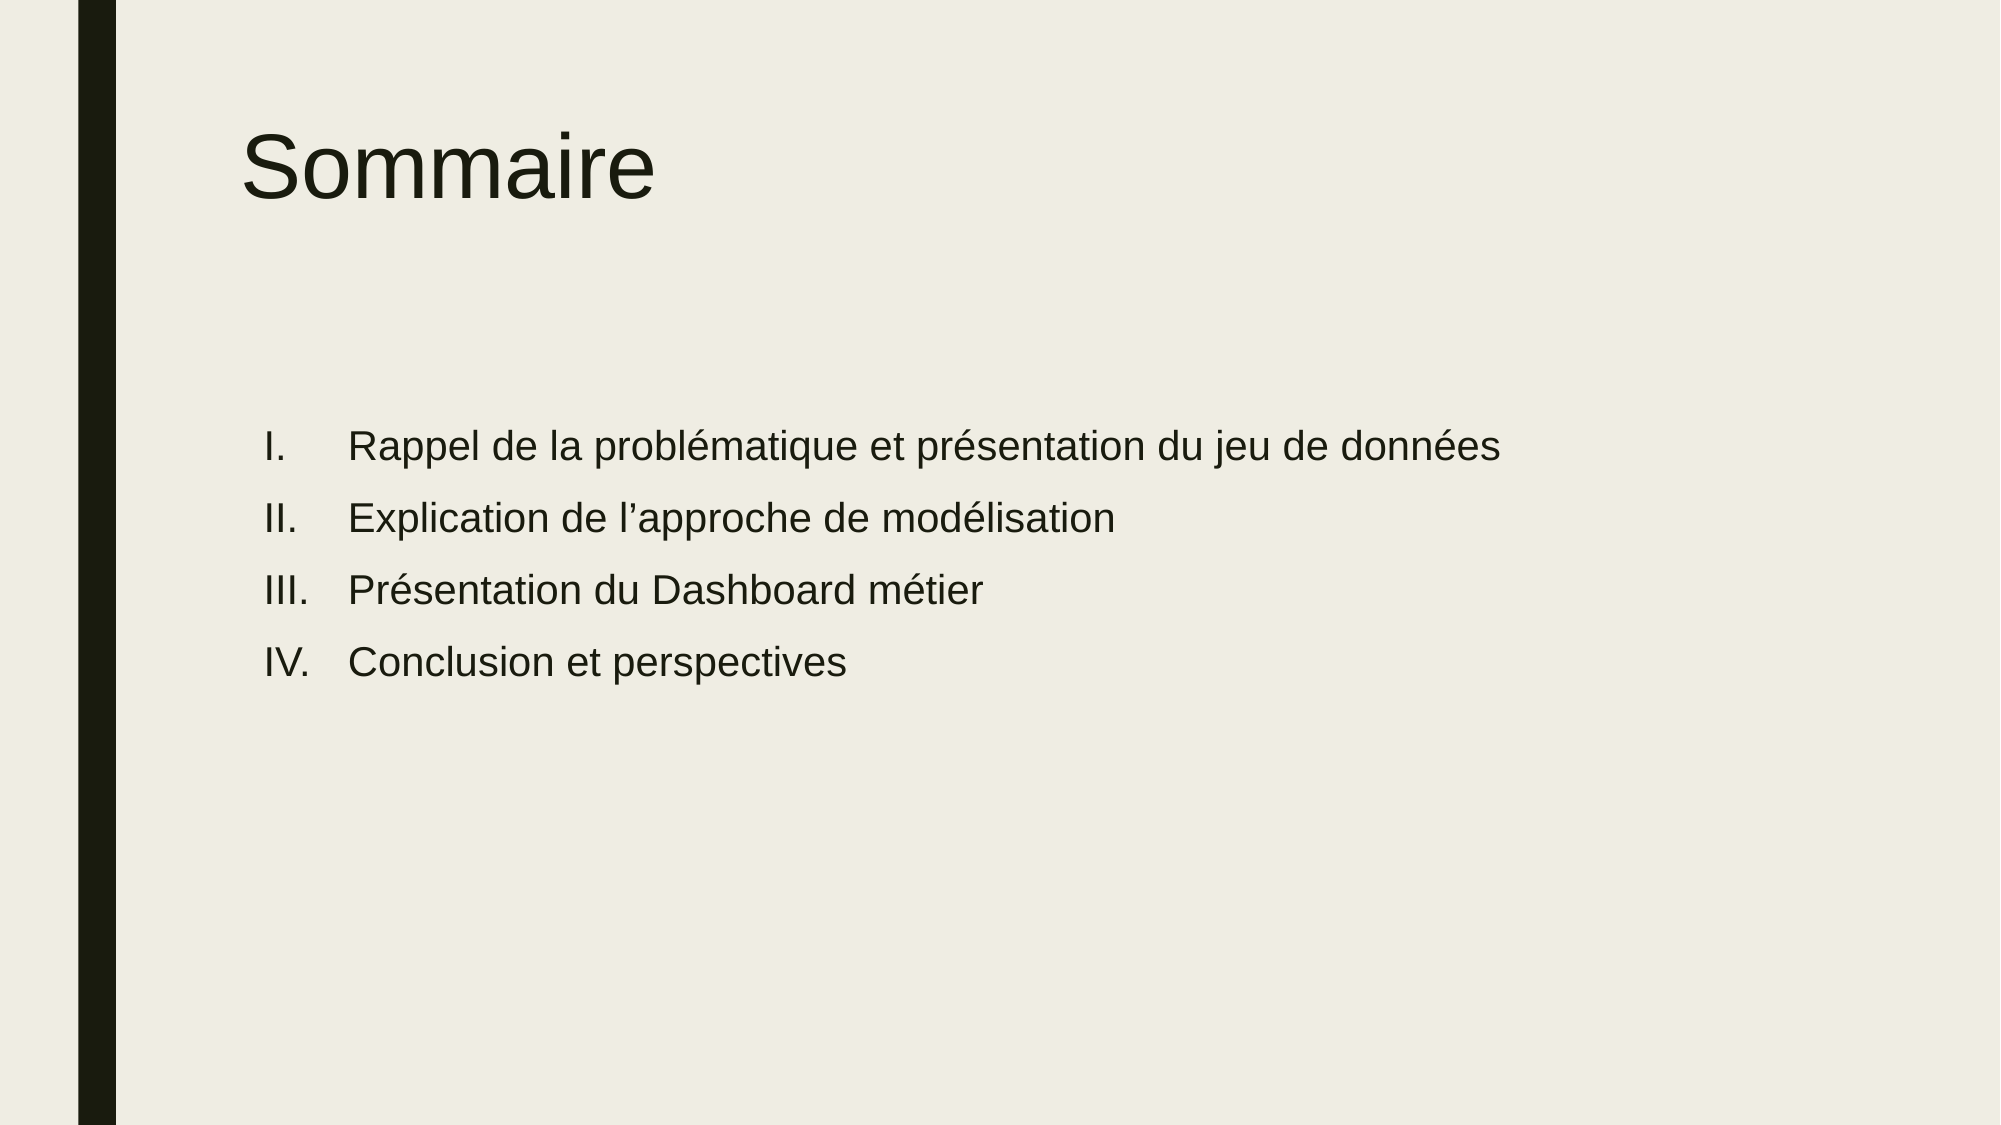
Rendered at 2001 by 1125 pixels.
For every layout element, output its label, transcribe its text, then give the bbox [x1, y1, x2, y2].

list Rappel de la problématique et présentation du jeu de données Explication de l’approche de modélisation Présentation du Dashboard métier Conclusion et perspectives [248, 415, 1824, 743]
title Sommaire [225, 112, 1800, 357]
